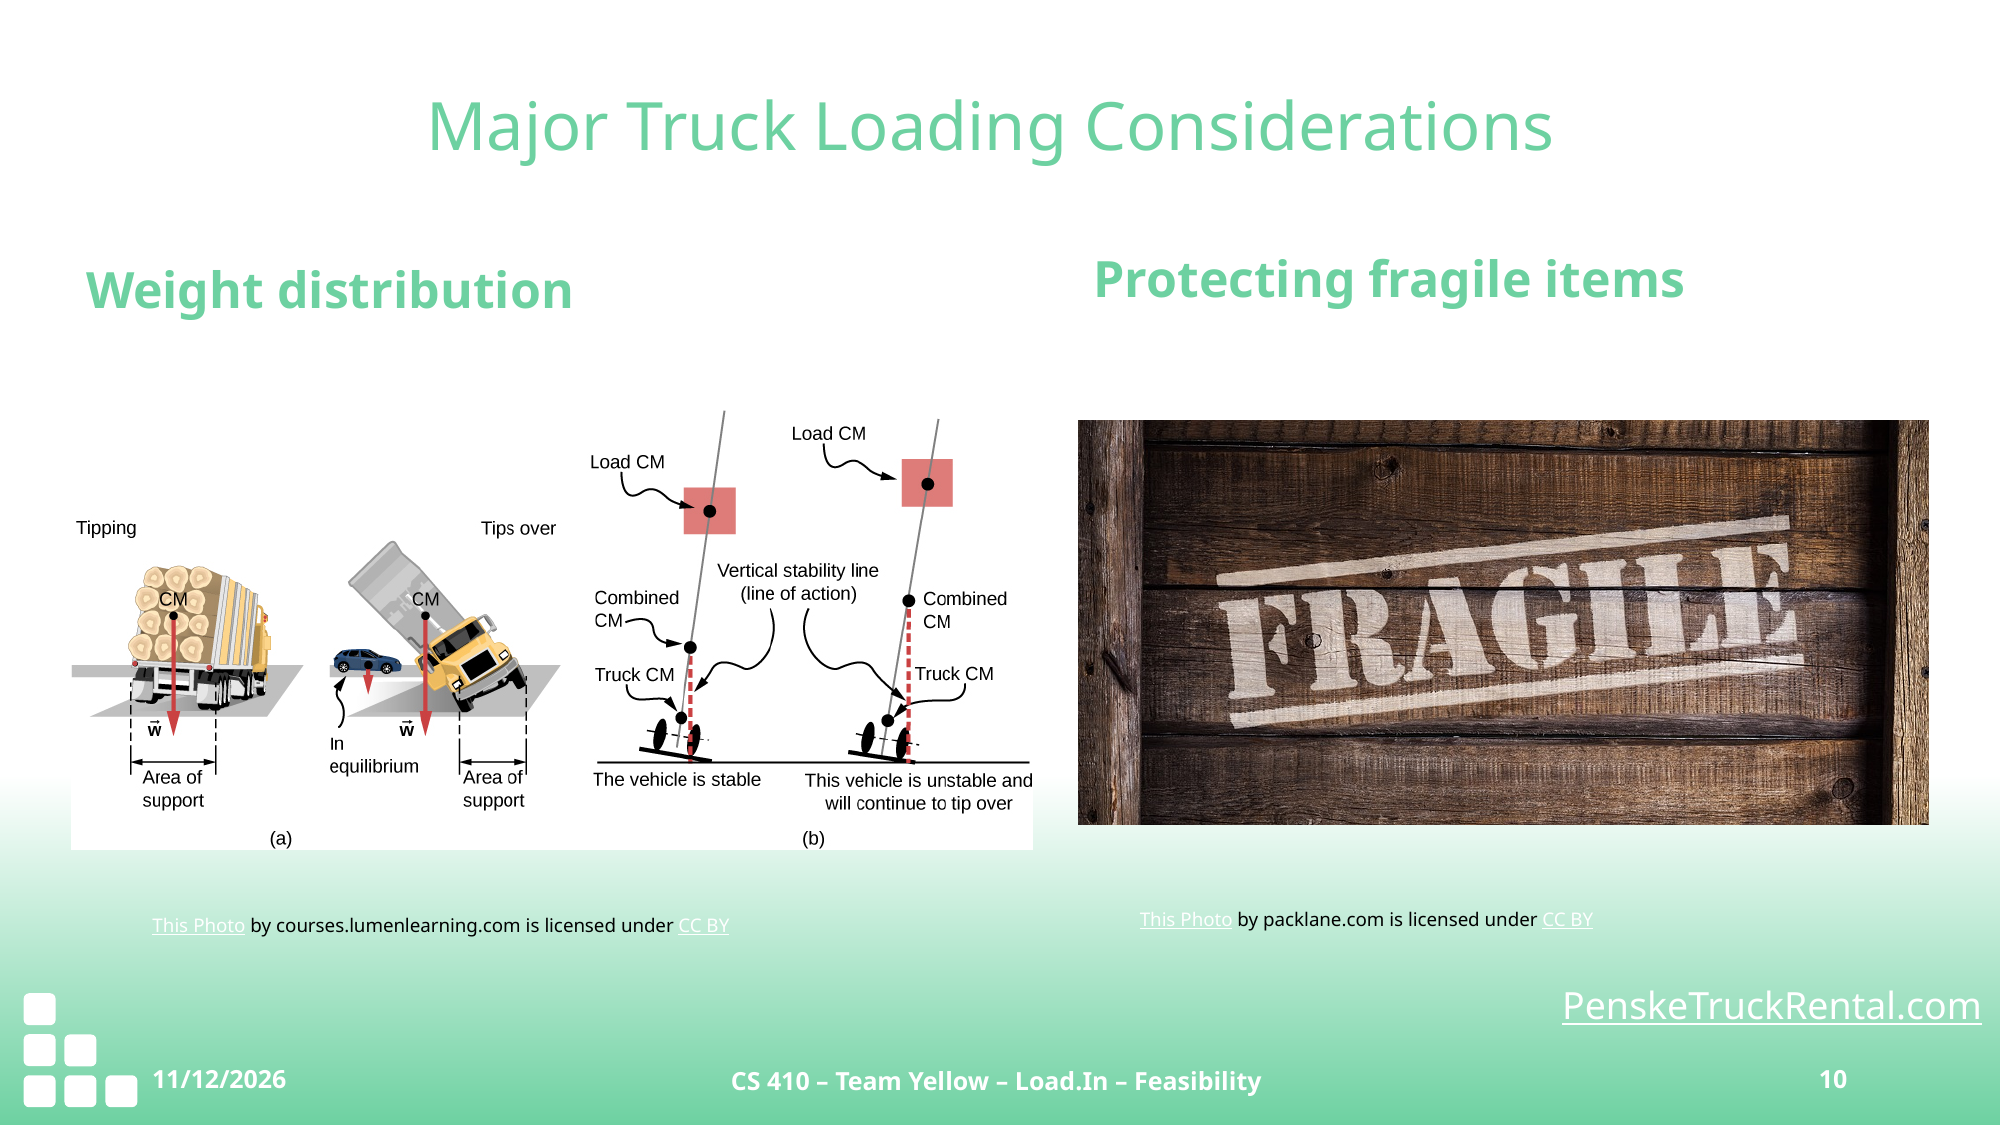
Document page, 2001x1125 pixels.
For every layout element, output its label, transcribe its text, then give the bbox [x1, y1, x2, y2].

text_box Protecting fragile items [1078, 255, 1929, 391]
text_box 10 [1412, 1035, 1863, 1125]
text_box This Photo by courses.lumenlearning.com is licensed under CC BY [137, 906, 984, 947]
picture [71, 410, 1033, 850]
text_box Major Truck Loading Considerations [137, 20, 1863, 238]
picture [1078, 420, 1929, 825]
text_box Weight distribution [71, 266, 918, 402]
text_box 11/1/2020 [137, 1035, 588, 1125]
text_box PenskeTruckRental.com [1547, 974, 1997, 1041]
text_box This Photo by packlane.com is licensed under CC BY [1124, 899, 1905, 942]
text_box CS 410 – Team Yellow – Load.In – Feasibility [662, 1035, 1338, 1125]
